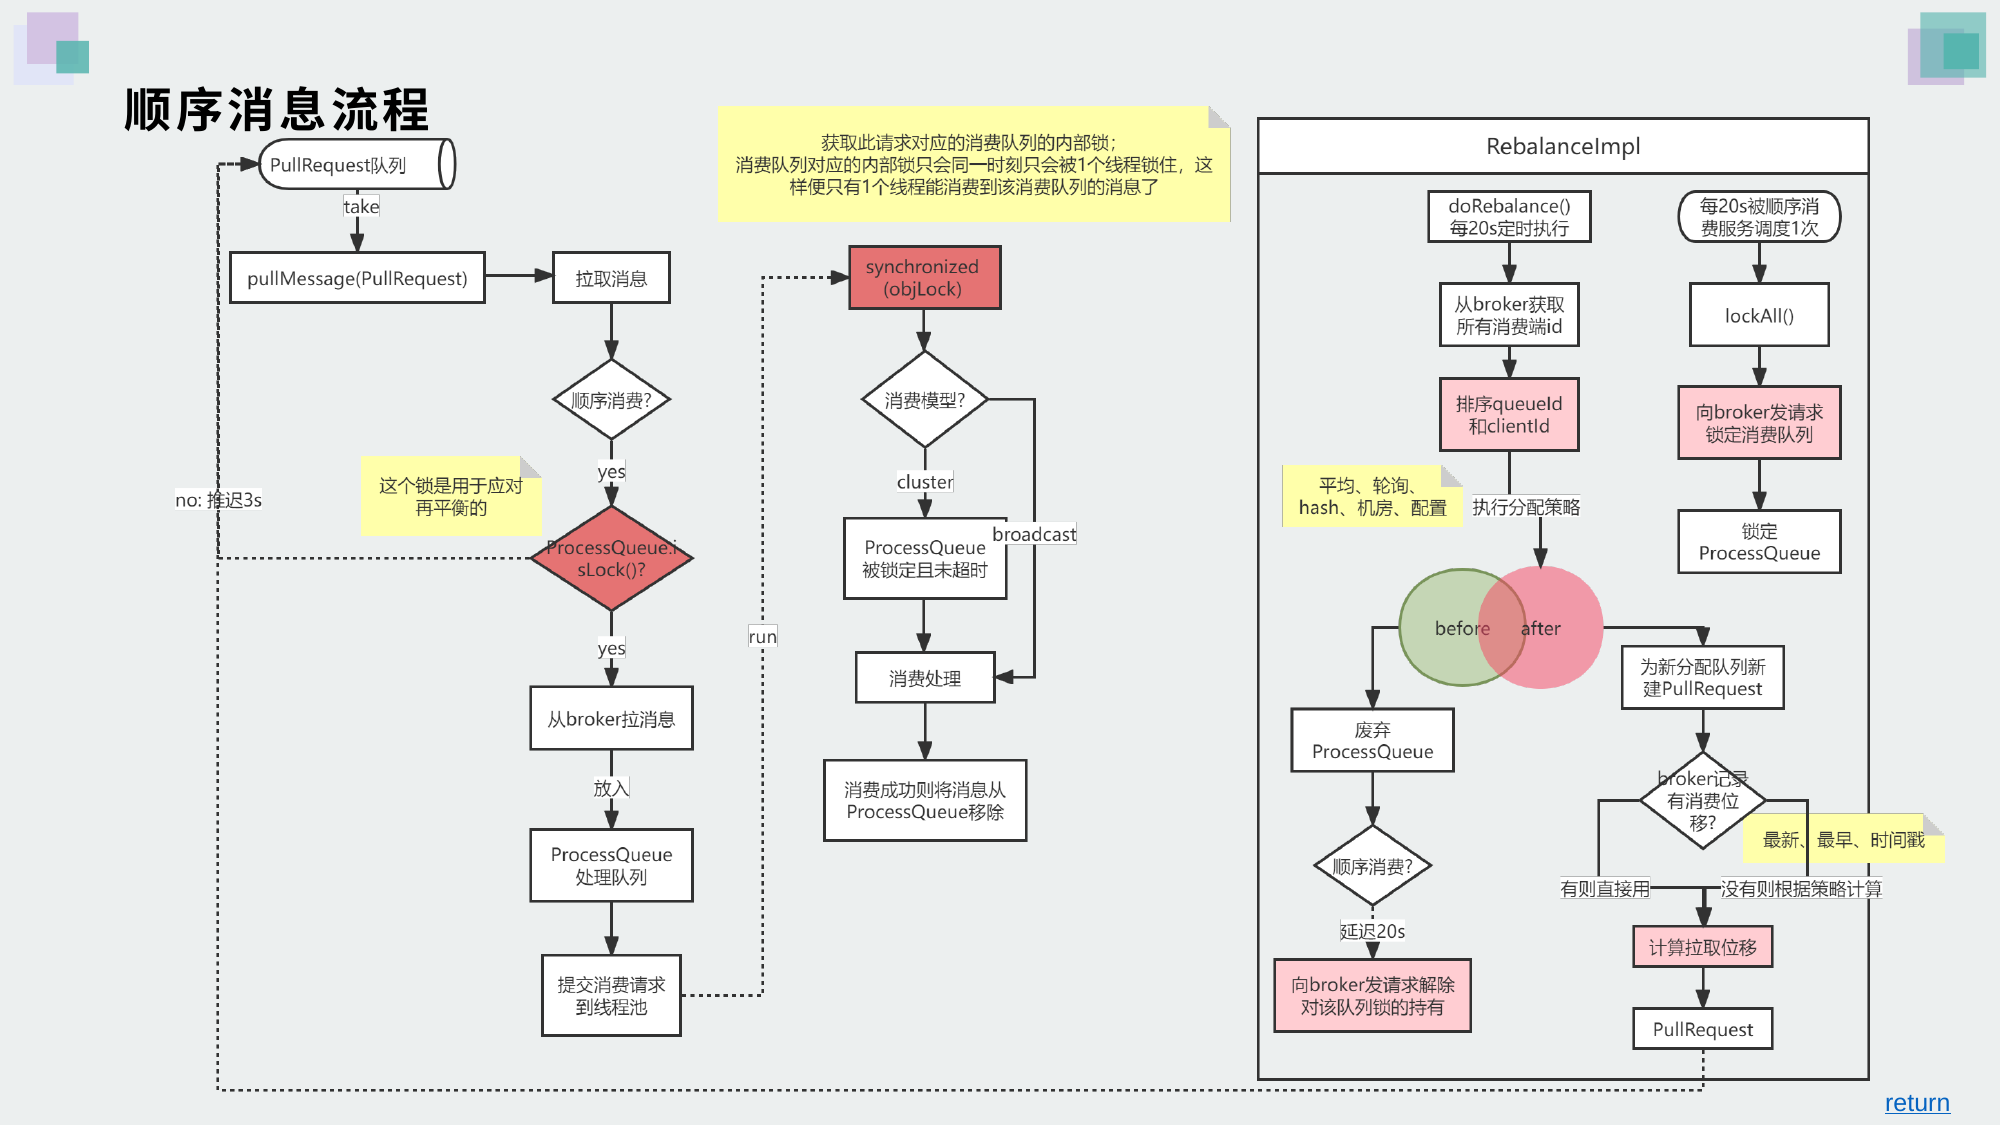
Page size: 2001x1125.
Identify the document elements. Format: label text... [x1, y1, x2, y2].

title 顺序消息流程 [109, 72, 154, 146]
picture [154, 71, 1979, 1125]
